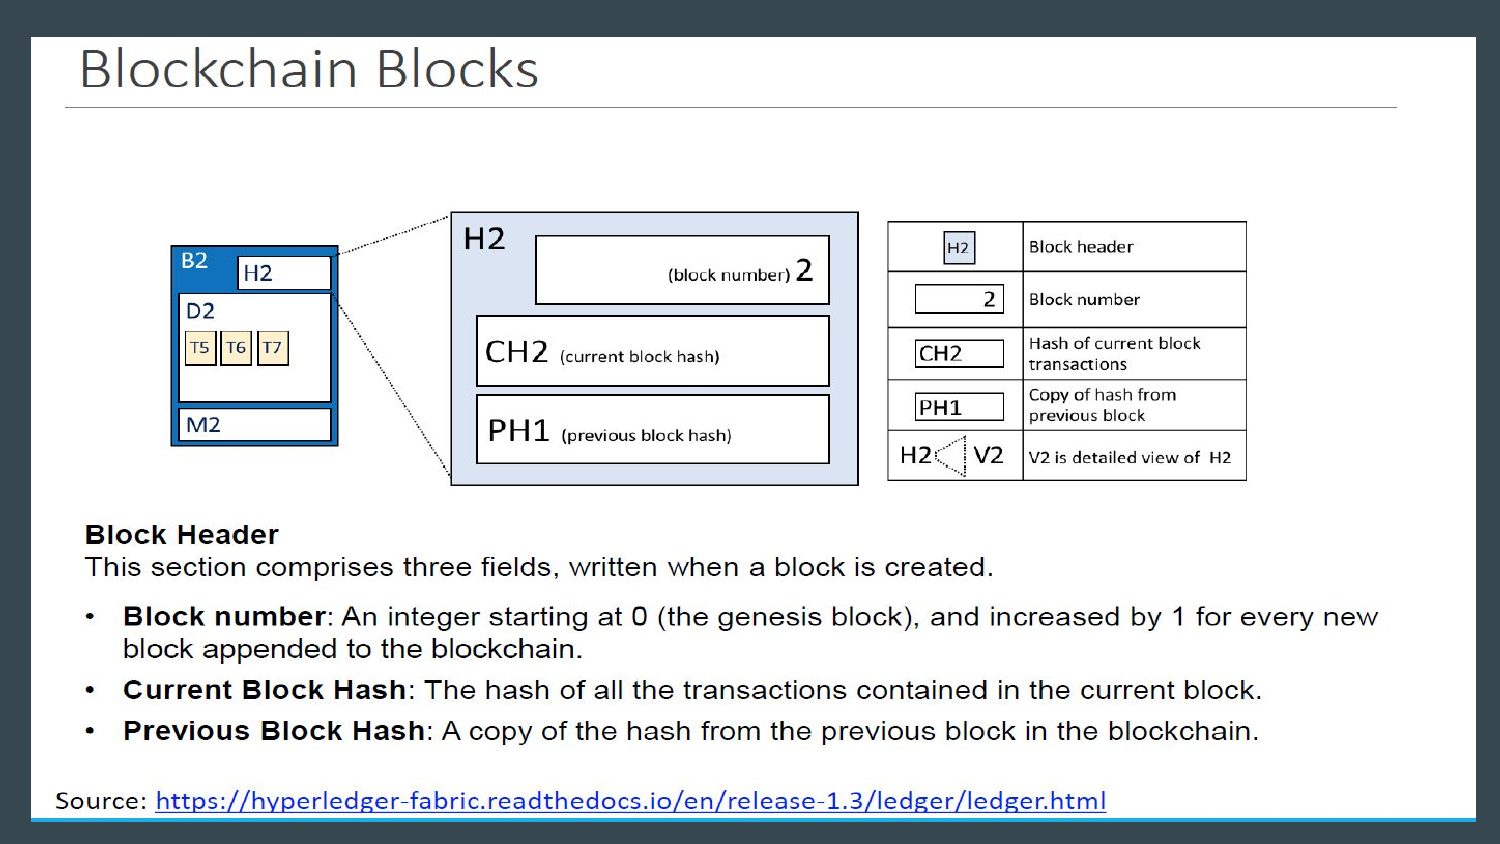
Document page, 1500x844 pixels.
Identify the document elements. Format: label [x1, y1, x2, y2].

picture [31, 37, 1476, 823]
